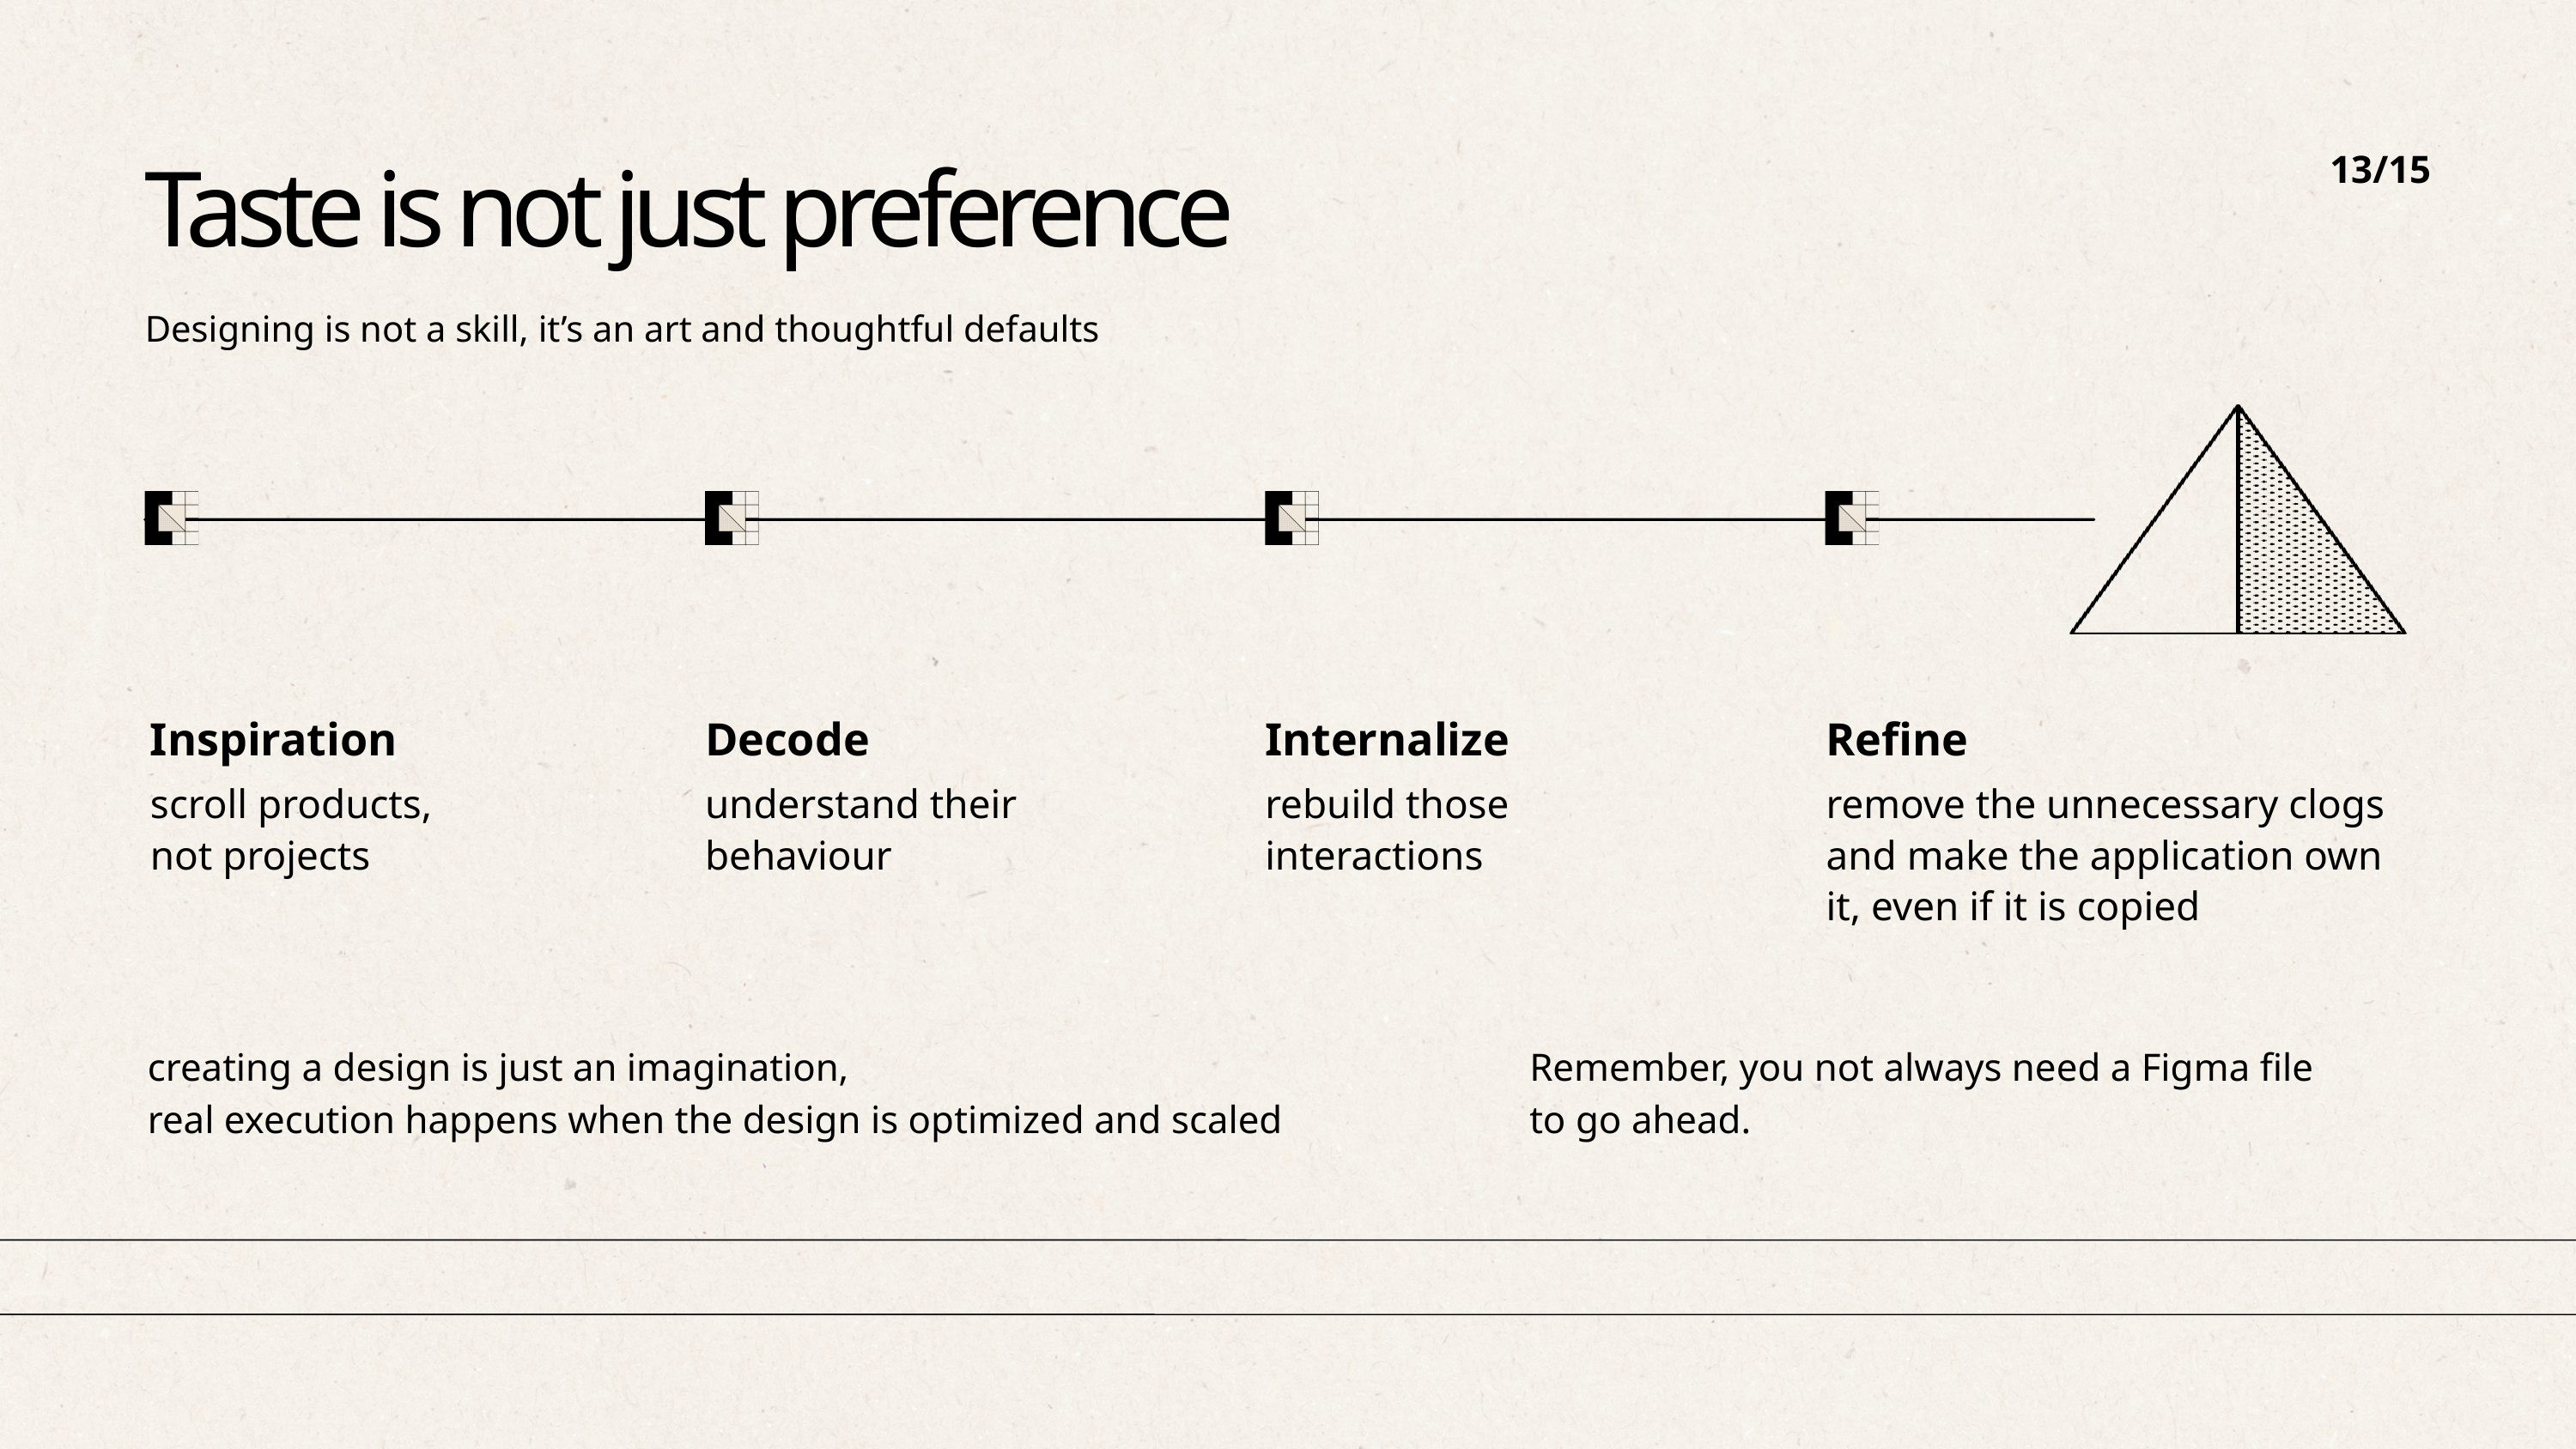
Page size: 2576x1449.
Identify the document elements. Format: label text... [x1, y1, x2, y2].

text_box [1825, 491, 1880, 545]
text_box creating a design is just an imagination, real execution happens when the design is optimized and scaled [147, 1035, 1426, 1142]
text_box Taste is not just preference [144, 163, 1501, 268]
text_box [1265, 709, 1587, 876]
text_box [1826, 709, 2408, 978]
text_box [705, 491, 759, 545]
text_box [1265, 491, 1319, 545]
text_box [704, 709, 1026, 876]
text_box [0, 1315, 2576, 1449]
text_box 13/15 [1822, 137, 2432, 191]
text_box [144, 491, 199, 545]
text_box [0, 0, 2576, 1240]
text_box Designing is not a skill, it’s an art and thoughtful defaults [144, 299, 1202, 350]
text_box [0, 1240, 2576, 1314]
text_box Remember, you not always need a Figma file to go ahead. [1529, 1035, 2407, 1142]
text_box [149, 709, 471, 876]
text_box [2069, 404, 2408, 634]
